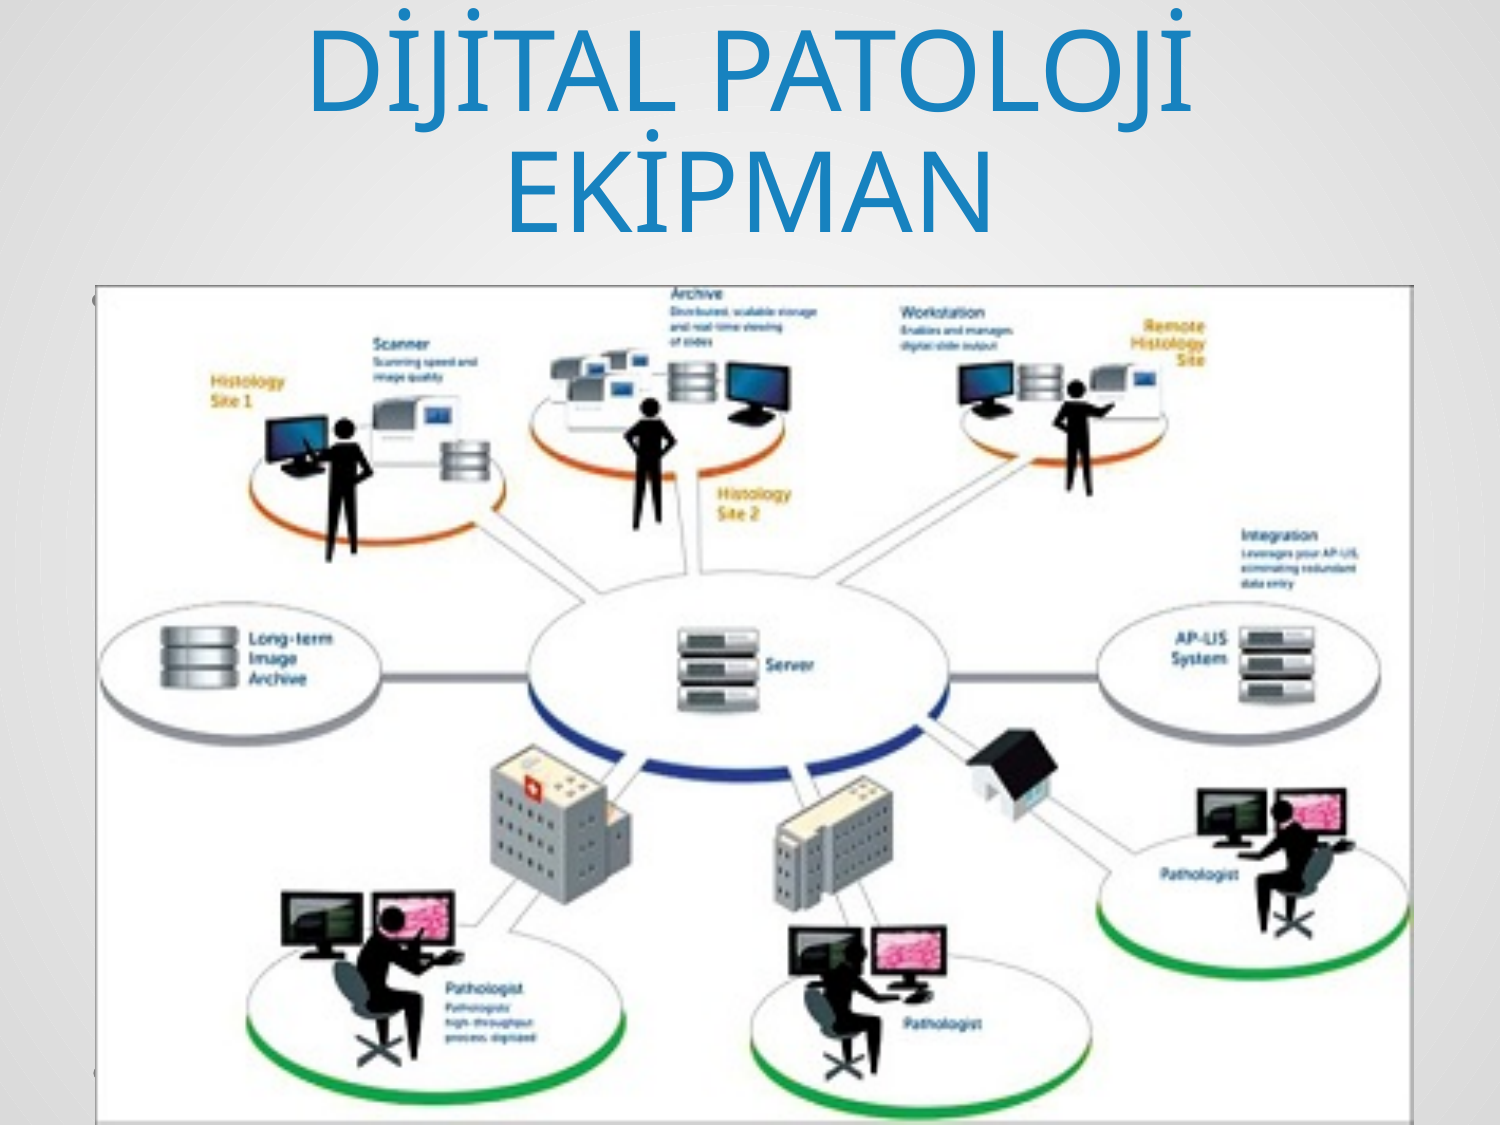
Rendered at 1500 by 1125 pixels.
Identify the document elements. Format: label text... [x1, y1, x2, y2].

title DİJİTAL PATOLOJİ EKİPMAN [75, 0, 1425, 262]
list [75, 262, 1425, 1005]
picture [95, 285, 1414, 1125]
